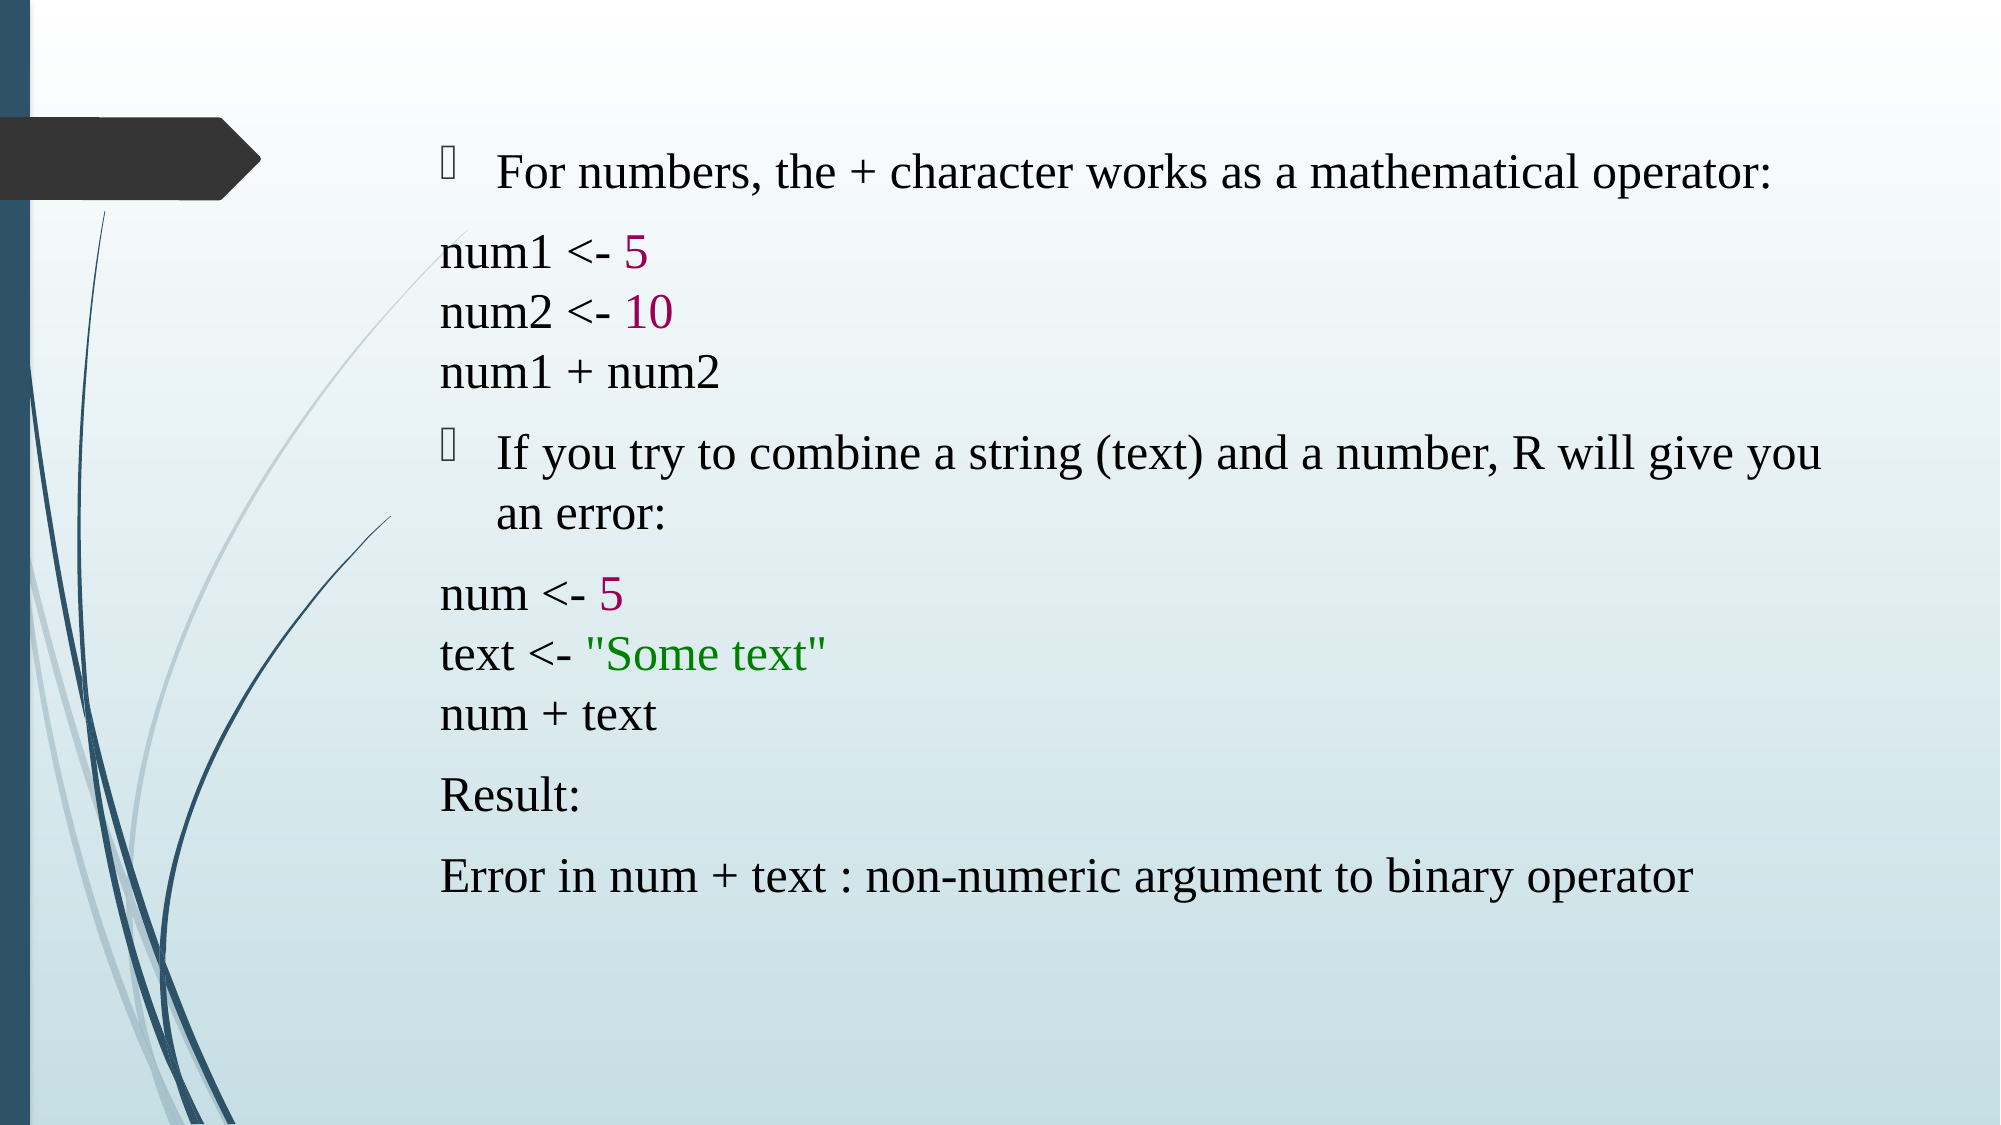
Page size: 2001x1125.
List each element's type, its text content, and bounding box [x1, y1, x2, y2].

list For numbers, the + character works as a mathematical operator: num1 <- 5 num2 <- 10 num1 + num2 If you try to combine a string (text) and a number, R will give you an error: num <- 5 text <- "Some text" num + text Result: Error in num + text : non-numeric argument to binary operator [424, 130, 1888, 970]
